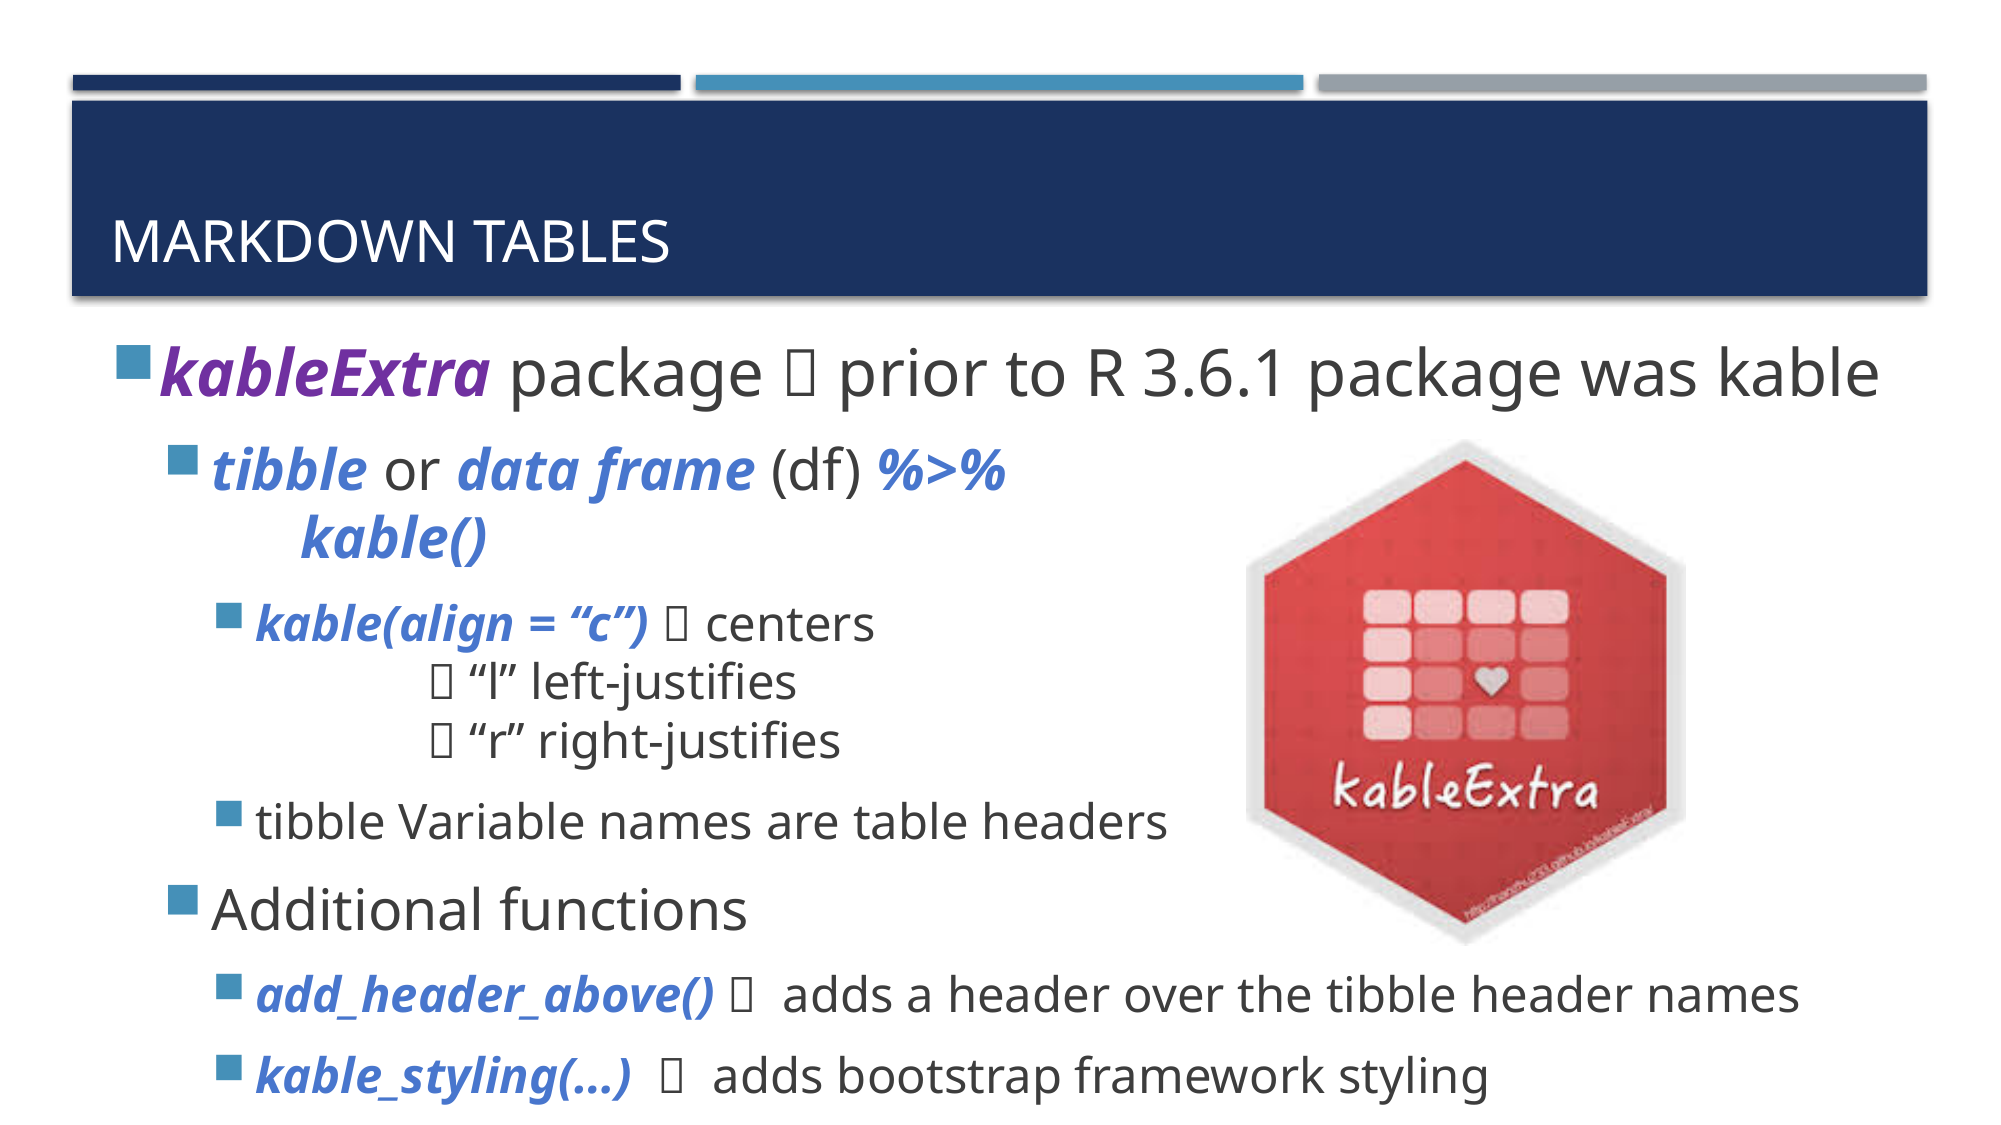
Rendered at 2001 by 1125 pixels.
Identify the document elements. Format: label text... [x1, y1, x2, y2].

title Markdown Tables [95, 115, 1905, 282]
picture [1246, 439, 1686, 946]
list kableExtra package  prior to R 3.6.1 package was kable tibble or data frame (df) %>% kable() kable(align = “c”)  centers  “l” left-justifies  “r” right-justifies tibble Variable names are table headers Additional functions add_header_above()  adds a header over the tibble header names kable_styling(…)  adds bootstrap framework styling [95, 309, 1905, 1125]
